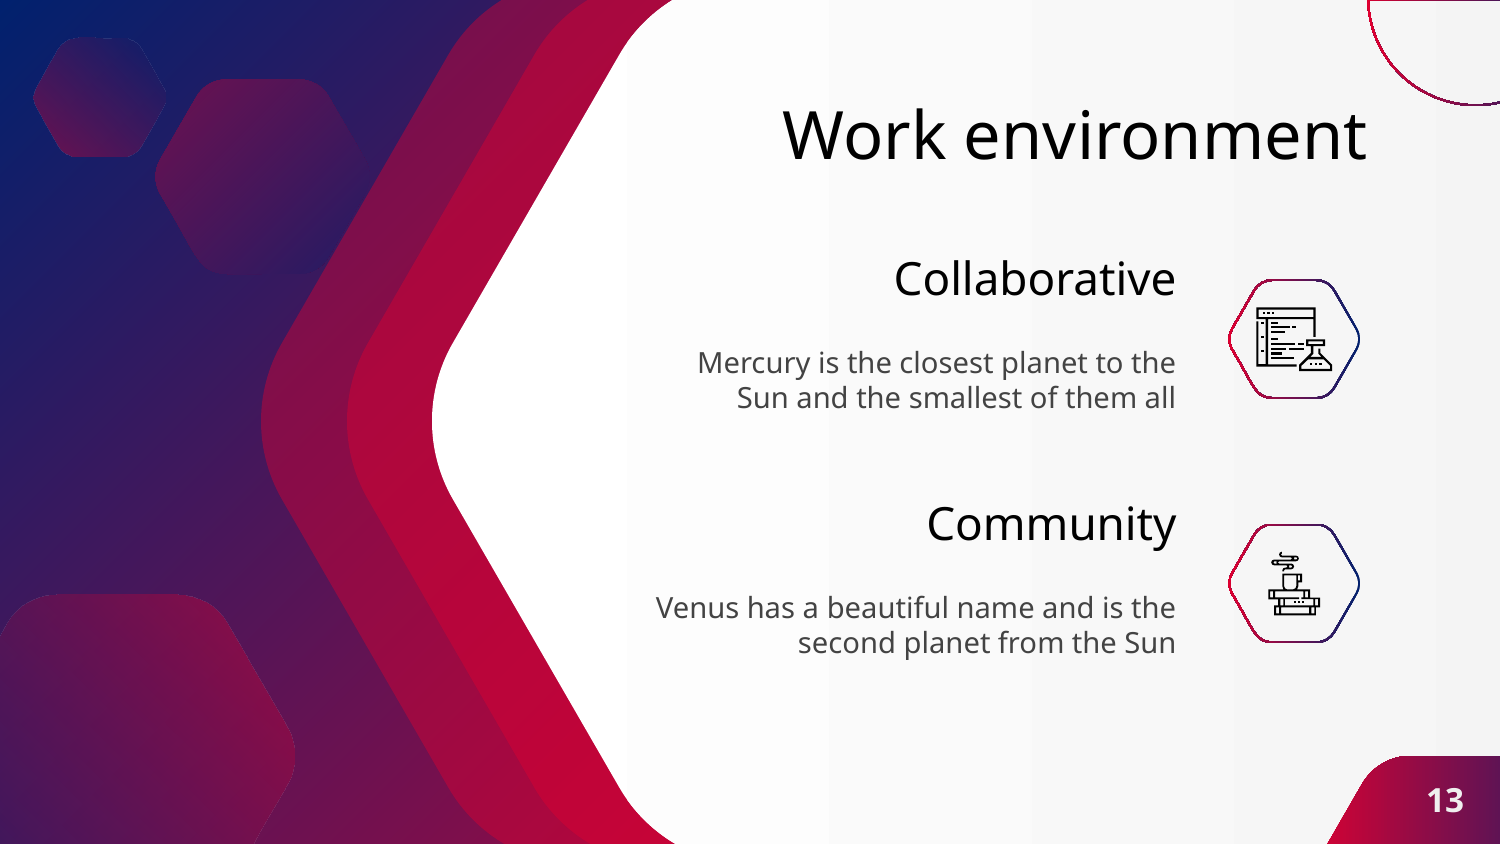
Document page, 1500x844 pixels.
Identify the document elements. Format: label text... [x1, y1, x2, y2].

text_box [1228, 279, 1361, 400]
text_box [1256, 307, 1333, 372]
title Work environment [604, 88, 1383, 177]
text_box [1268, 551, 1321, 616]
subtitle Mercury is the closest planet to the Sun and the smallest of them all [632, 326, 1192, 433]
subtitle Community [632, 490, 1192, 554]
slide_number 13 [1389, 755, 1500, 844]
text_box [1228, 523, 1361, 644]
subtitle Venus has a beautiful name and is the second planet from the Sun [632, 570, 1192, 678]
subtitle Collaborative [632, 245, 1192, 310]
